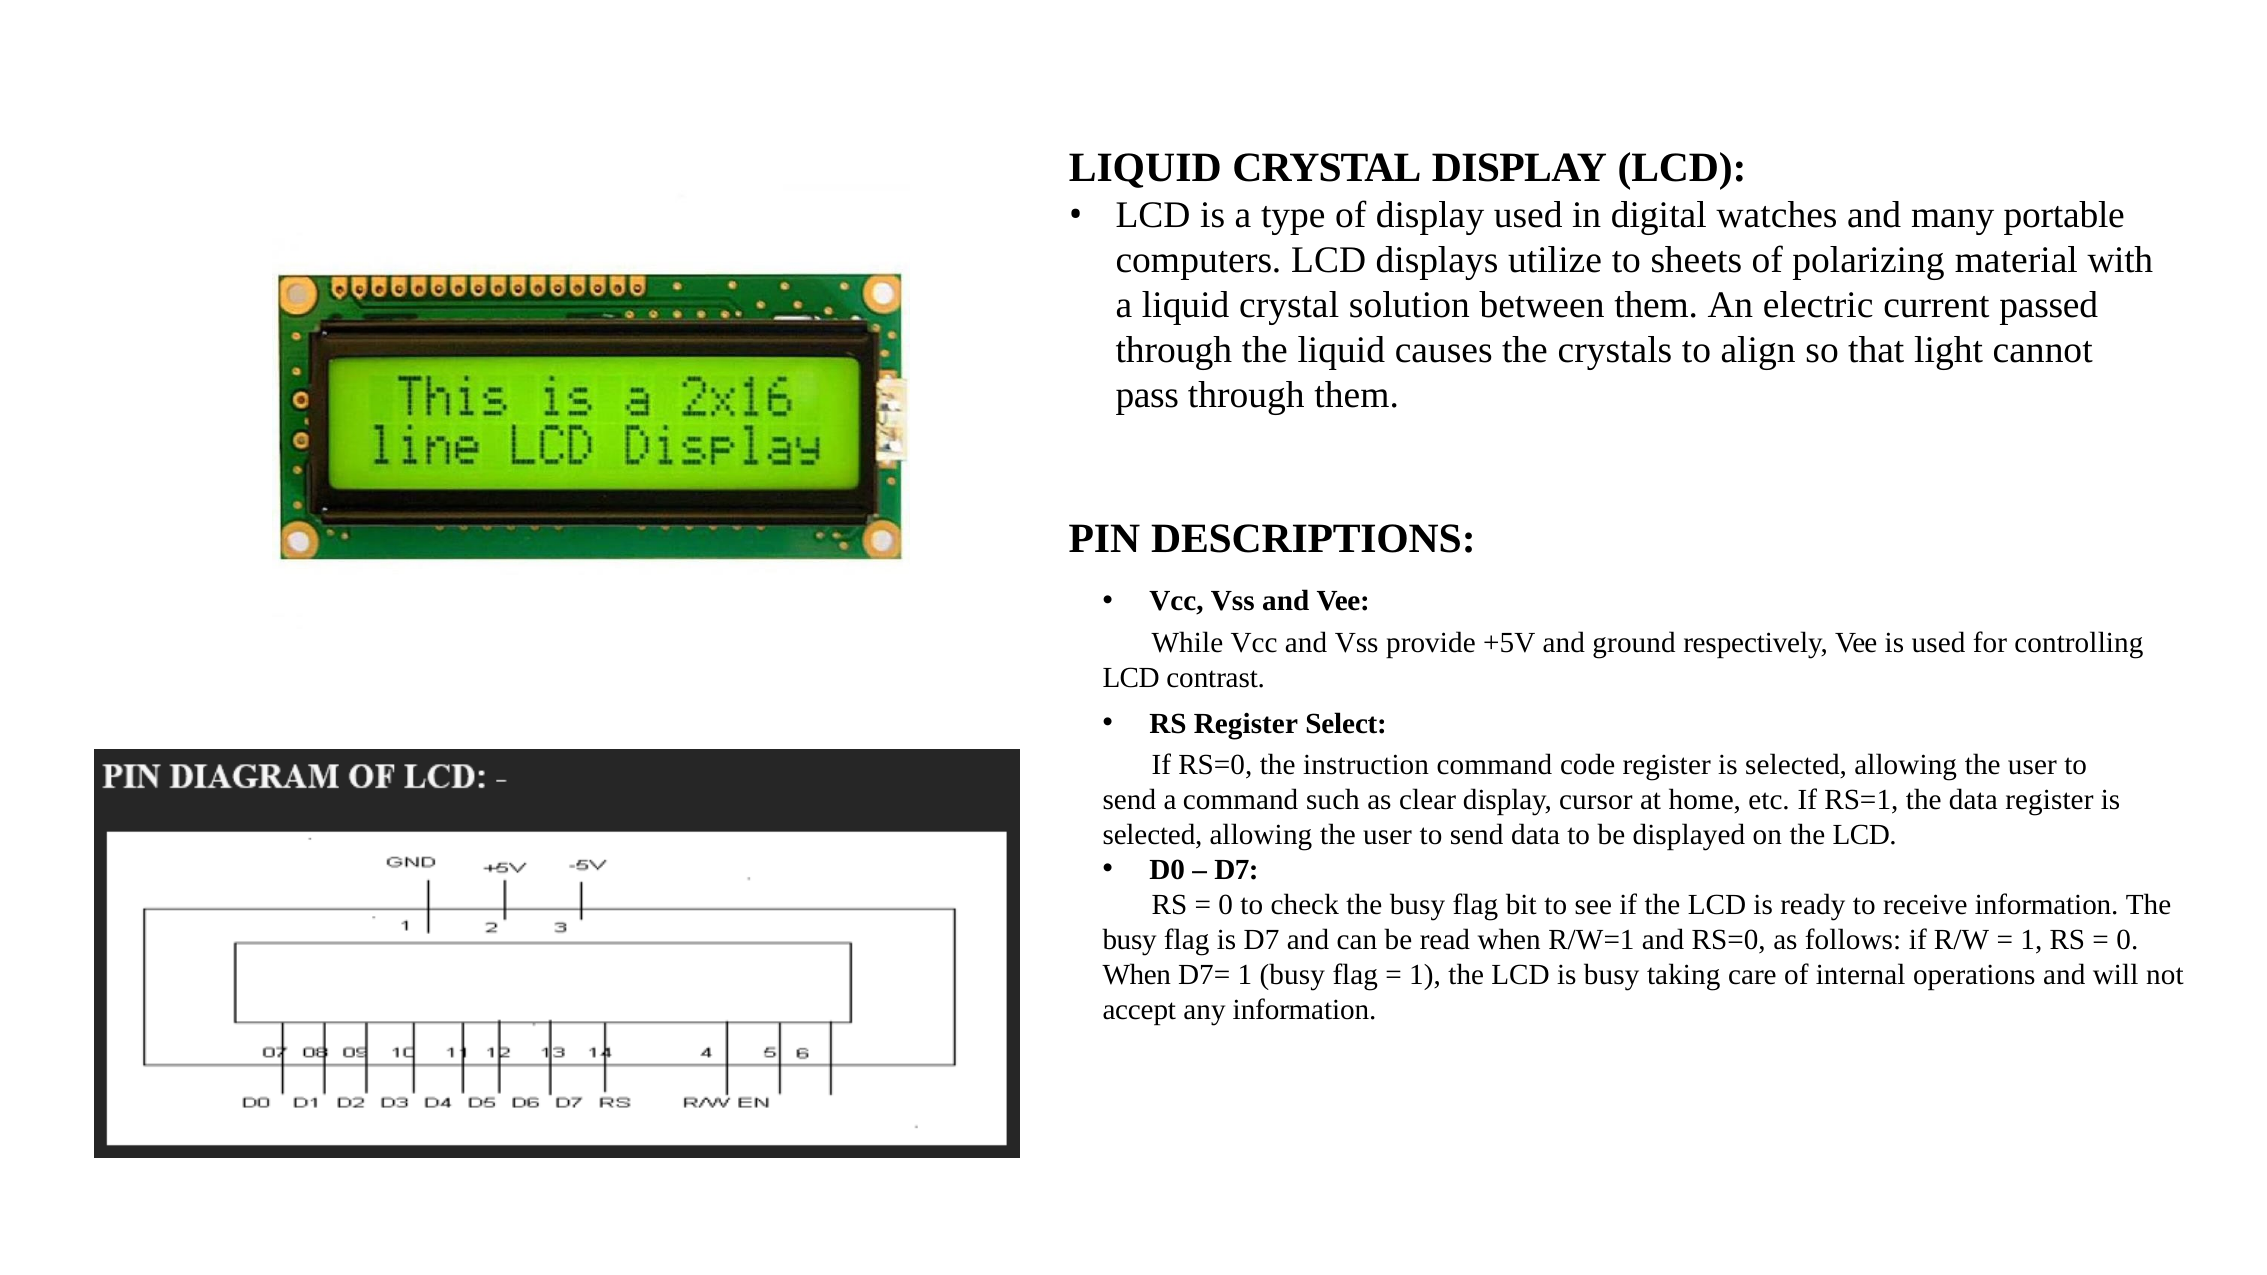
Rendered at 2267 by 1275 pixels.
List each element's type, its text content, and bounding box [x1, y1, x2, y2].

text_box LIQUID CRYSTAL DISPLAY (LCD): LCD is a type of display used in digital watches and many portable computers. LCD displays utilize to sheets of polarizing material with a liquid crystal solution between them. An electric current passed through the liquid causes the crystals to align so that light cannot pass through them. PIN DESCRIPTIONS: Vcc, Vss and Vee: While Vcc and Vss provide +5V and ground respectively, Vee is used for controlling LCD contrast. RS Register Select: If RS=0, the instruction command code register is selected, allowing the user to send a command such as clear display, cursor at home, etc. If RS=1, the data register is selected, allowing the user to send data to be displayed on the LCD. D0 – D7: RS = 0 to check the busy flag bit to see if the LCD is ready to receive information. The busy flag is D7 and can be read when R/W=1 and RS=0, as follows: if R/W = 1, RS = 0. When D7= 1 (busy flag = 1), the LCD is busy taking care of internal operations and will not accept any information. [1066, 137, 2185, 1025]
picture [271, 184, 910, 629]
picture [94, 749, 1020, 1158]
